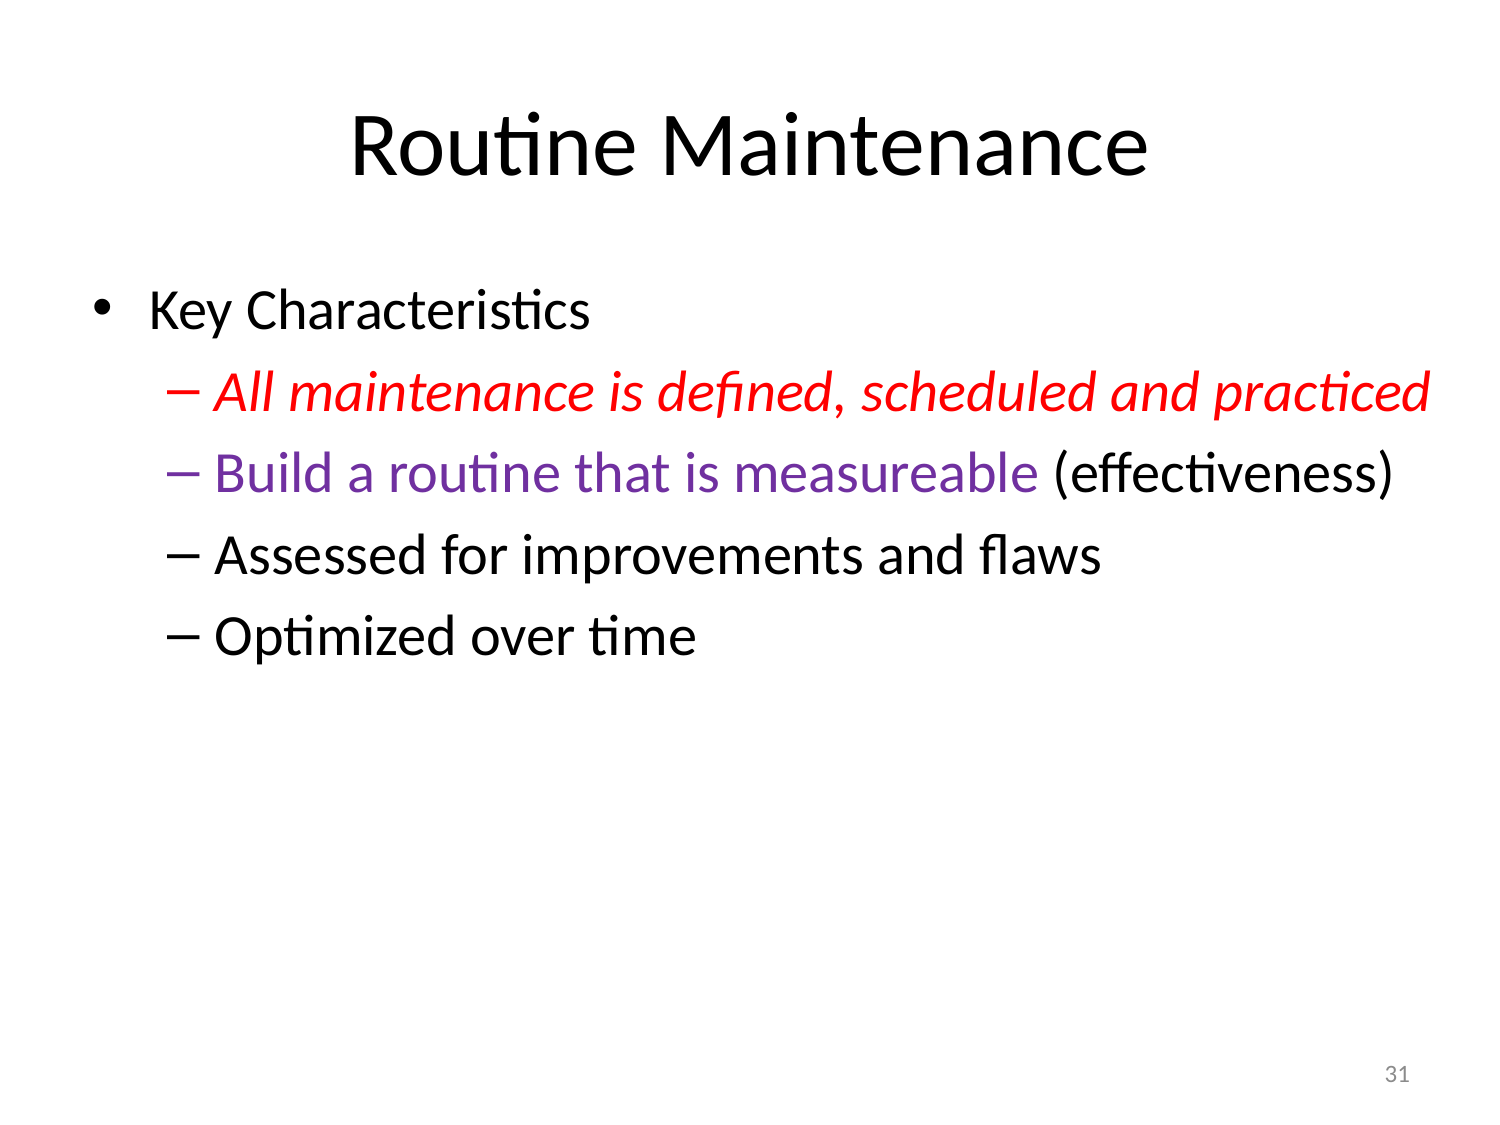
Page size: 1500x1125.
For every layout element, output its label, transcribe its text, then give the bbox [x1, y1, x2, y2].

slide_number 31 [1074, 1075, 1425, 1103]
list Key Characteristics All maintenance is defined, scheduled and practiced Build a routine that is measureable (effectiveness) Assessed for improvements and flaws Optimized over time [75, 262, 1500, 1075]
title Routine Maintenance [75, 45, 1425, 233]
